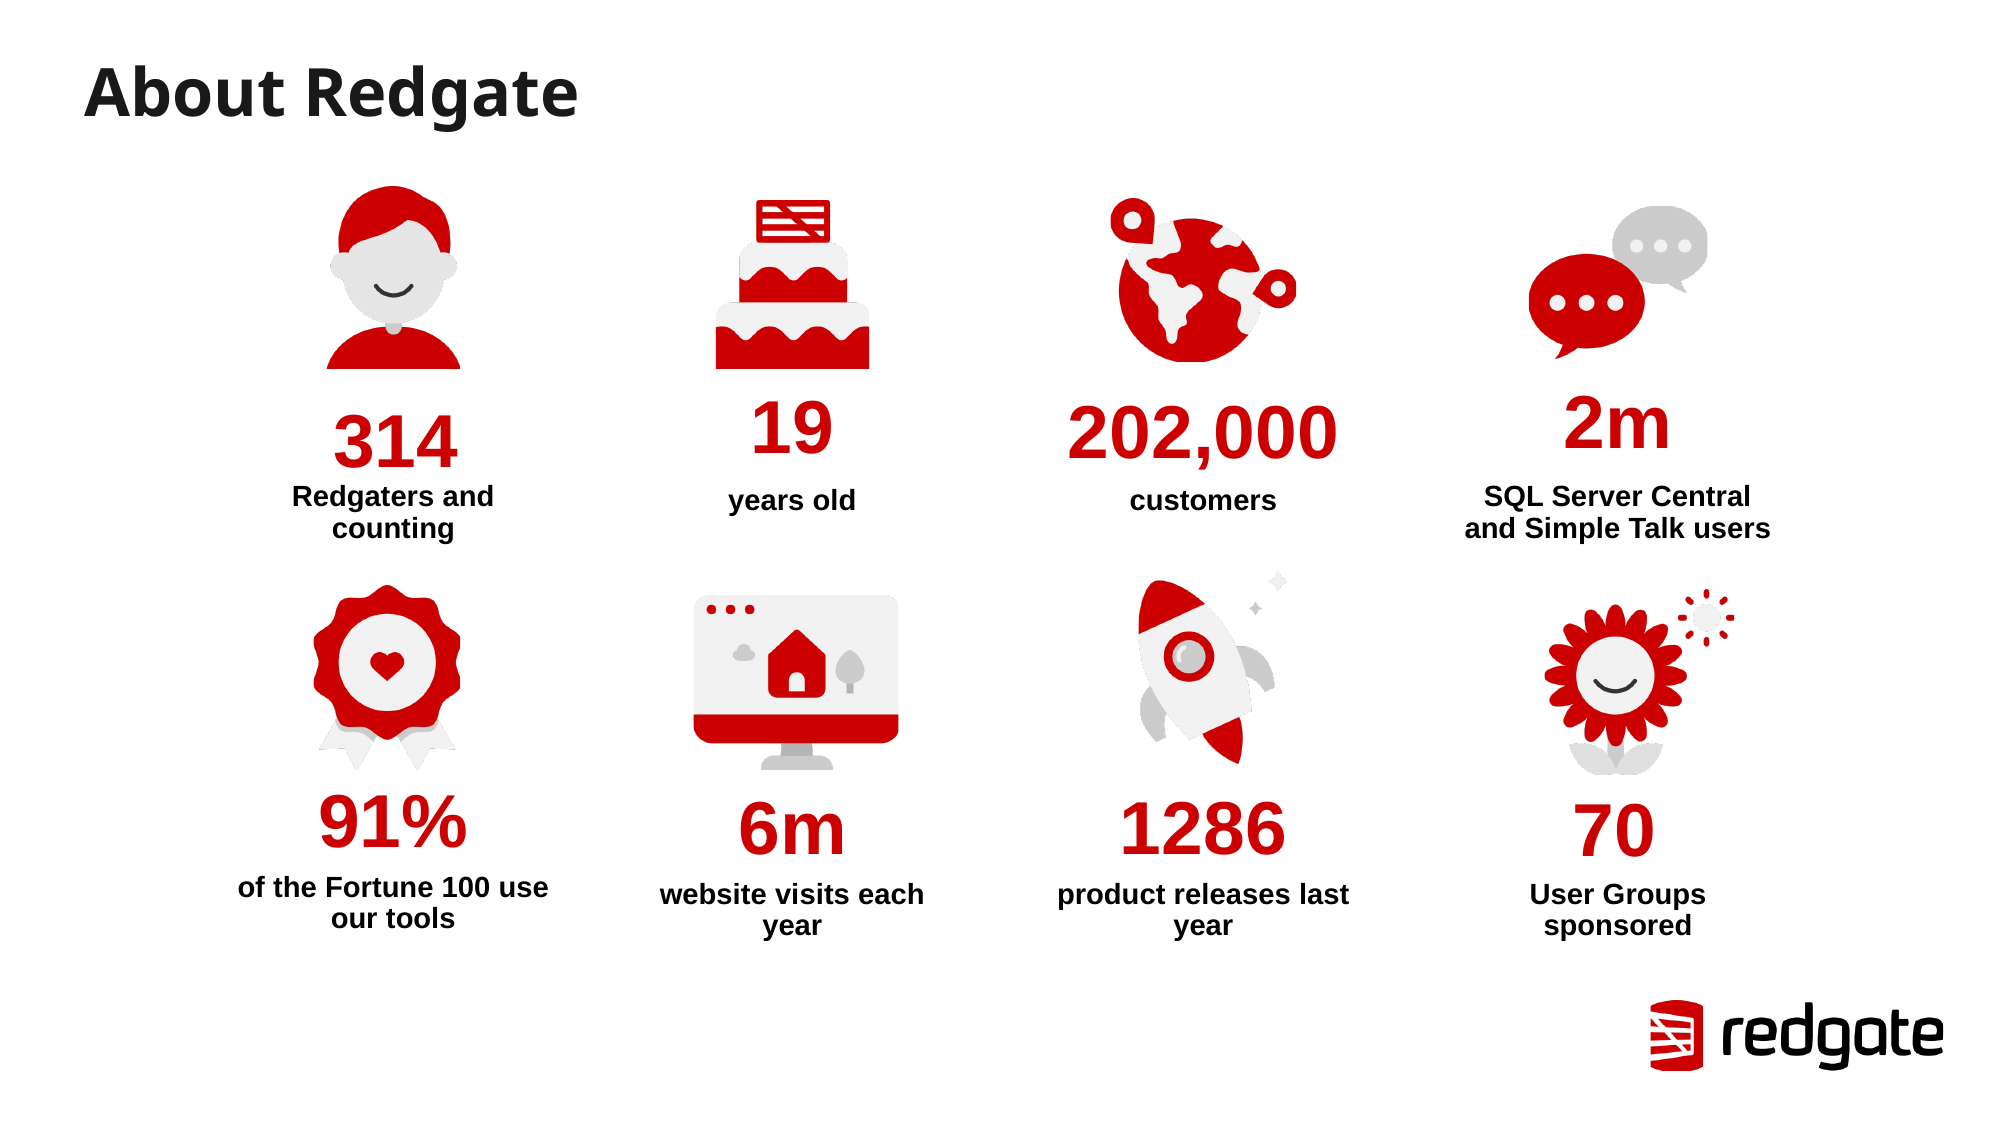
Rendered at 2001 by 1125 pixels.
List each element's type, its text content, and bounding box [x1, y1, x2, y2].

picture [326, 186, 461, 369]
text_box years old [616, 477, 969, 533]
text_box customers [1027, 477, 1380, 533]
picture [1110, 198, 1297, 362]
text_box 70 [1502, 784, 1726, 864]
text_box 202,000 [1036, 386, 1371, 466]
picture [313, 585, 461, 770]
picture [715, 200, 870, 369]
text_box website visits each year [616, 871, 969, 964]
text_box User Groups sponsored [1441, 871, 1795, 964]
text_box 19 [681, 381, 904, 474]
text_box product releases last year [1027, 871, 1380, 964]
text_box Redgaters and counting [217, 474, 570, 557]
picture [1544, 589, 1735, 775]
text_box SQL Server Central and Simple Talk users [1441, 474, 1795, 557]
text_box 2m [1450, 376, 1786, 456]
text_box of the Fortune 100 use our tools [217, 864, 570, 957]
picture [1138, 571, 1287, 764]
text_box 314 [318, 358, 484, 474]
text_box 6m [681, 782, 904, 862]
text_box 91% [281, 775, 505, 855]
title About Redgate [69, 31, 1795, 158]
picture [1528, 205, 1708, 359]
text_box 1286 [1091, 782, 1315, 862]
picture [693, 595, 899, 770]
